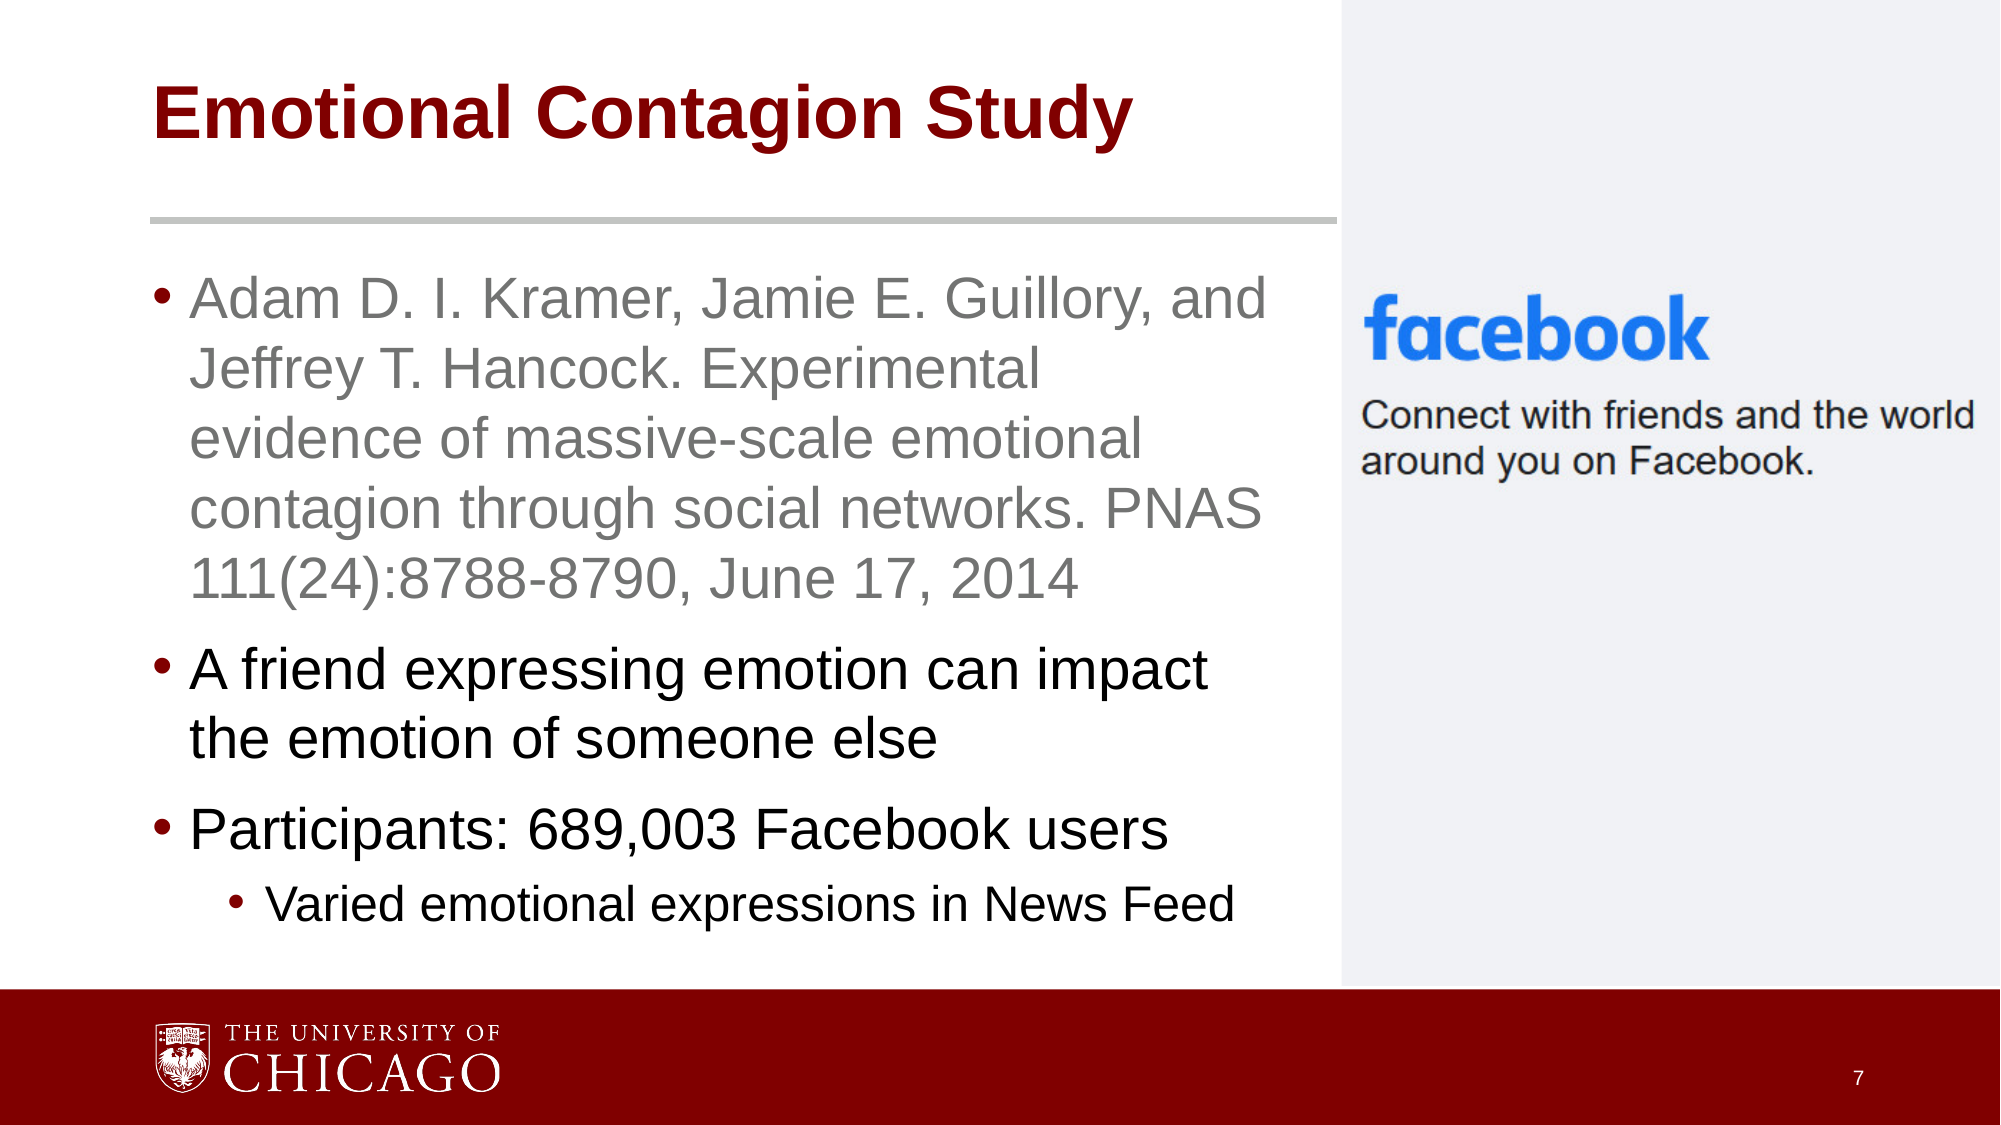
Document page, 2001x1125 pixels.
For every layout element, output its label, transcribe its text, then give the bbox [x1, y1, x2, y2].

title Emotional Contagion Study [137, 0, 1341, 218]
picture [1341, 0, 2000, 986]
list Adam D. I. Kramer, Jamie E. Guillory, and Jeffrey T. Hancock. Experimental evidence of massive-scale emotional contagion through social networks. PNAS 111(24):8788-8790, June 17, 2014 A friend expressing emotion can impact the emotion of someone else Participants: 689,003 Facebook users Varied emotional expressions in News Feed [137, 253, 1302, 959]
slide_number 7 [1412, 1046, 1880, 1107]
